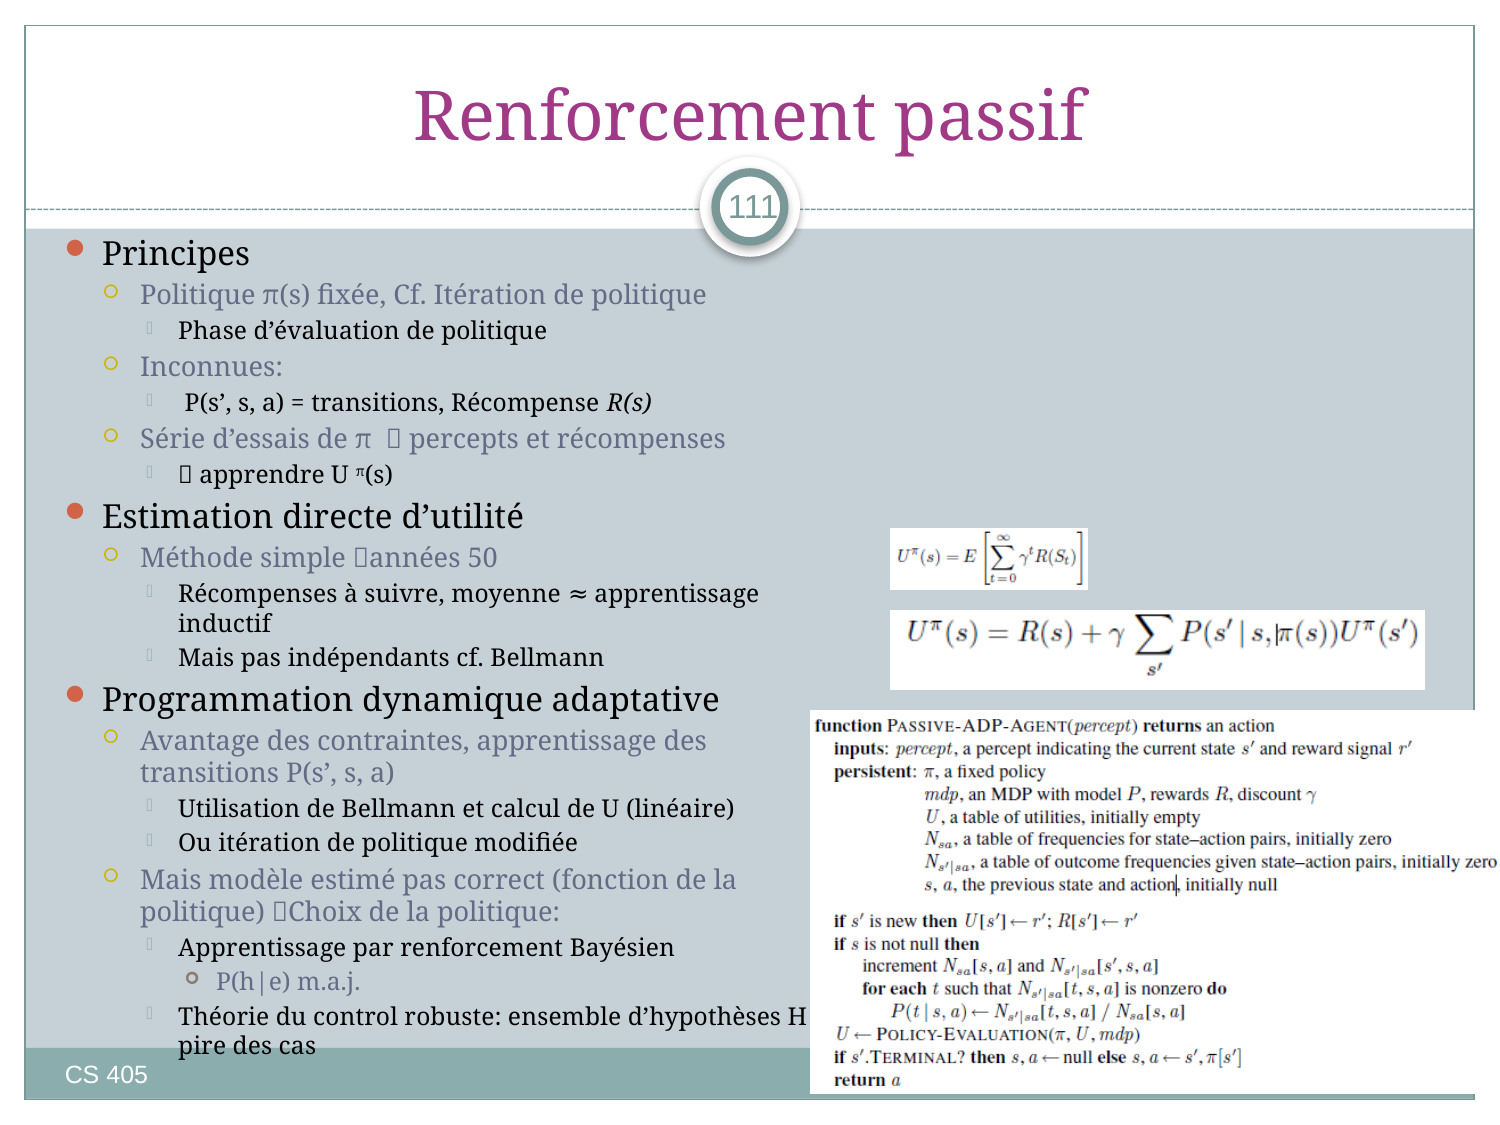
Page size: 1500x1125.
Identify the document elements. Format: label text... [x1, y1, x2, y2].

picture [890, 528, 1088, 590]
slide_number 111 [715, 168, 791, 241]
footer CS 405 [50, 1051, 638, 1112]
title Renforcement passif [49, 37, 1450, 162]
list Principes Politique π(s) fixée, Cf. Itération de politique Phase d’évaluation de politique Inconnues: P(s’, s, a) = transitions, Récompense R(s) Série d’essais de π  percepts et récompenses  apprendre U π(s) Estimation directe d’utilité Méthode simple années 50 Récompenses à suivre, moyenne ≈ apprentissage inductif Mais pas indépendants cf. Bellmann Programmation dynamique adaptative Avantage des contraintes, apprentissage des transitions P(s’, s, a) Utilisation de Bellmann et calcul de U (linéaire) Ou itération de politique modifiée Mais modèle estimé pas correct (fonction de la politique) Choix de la politique: Apprentissage par renforcement Bayésien P(h|e) m.a.j. Théorie du control robuste: ensemble d’hypothèses H  pire des cas [49, 224, 863, 1075]
picture [810, 710, 1500, 1094]
picture [890, 609, 1426, 691]
